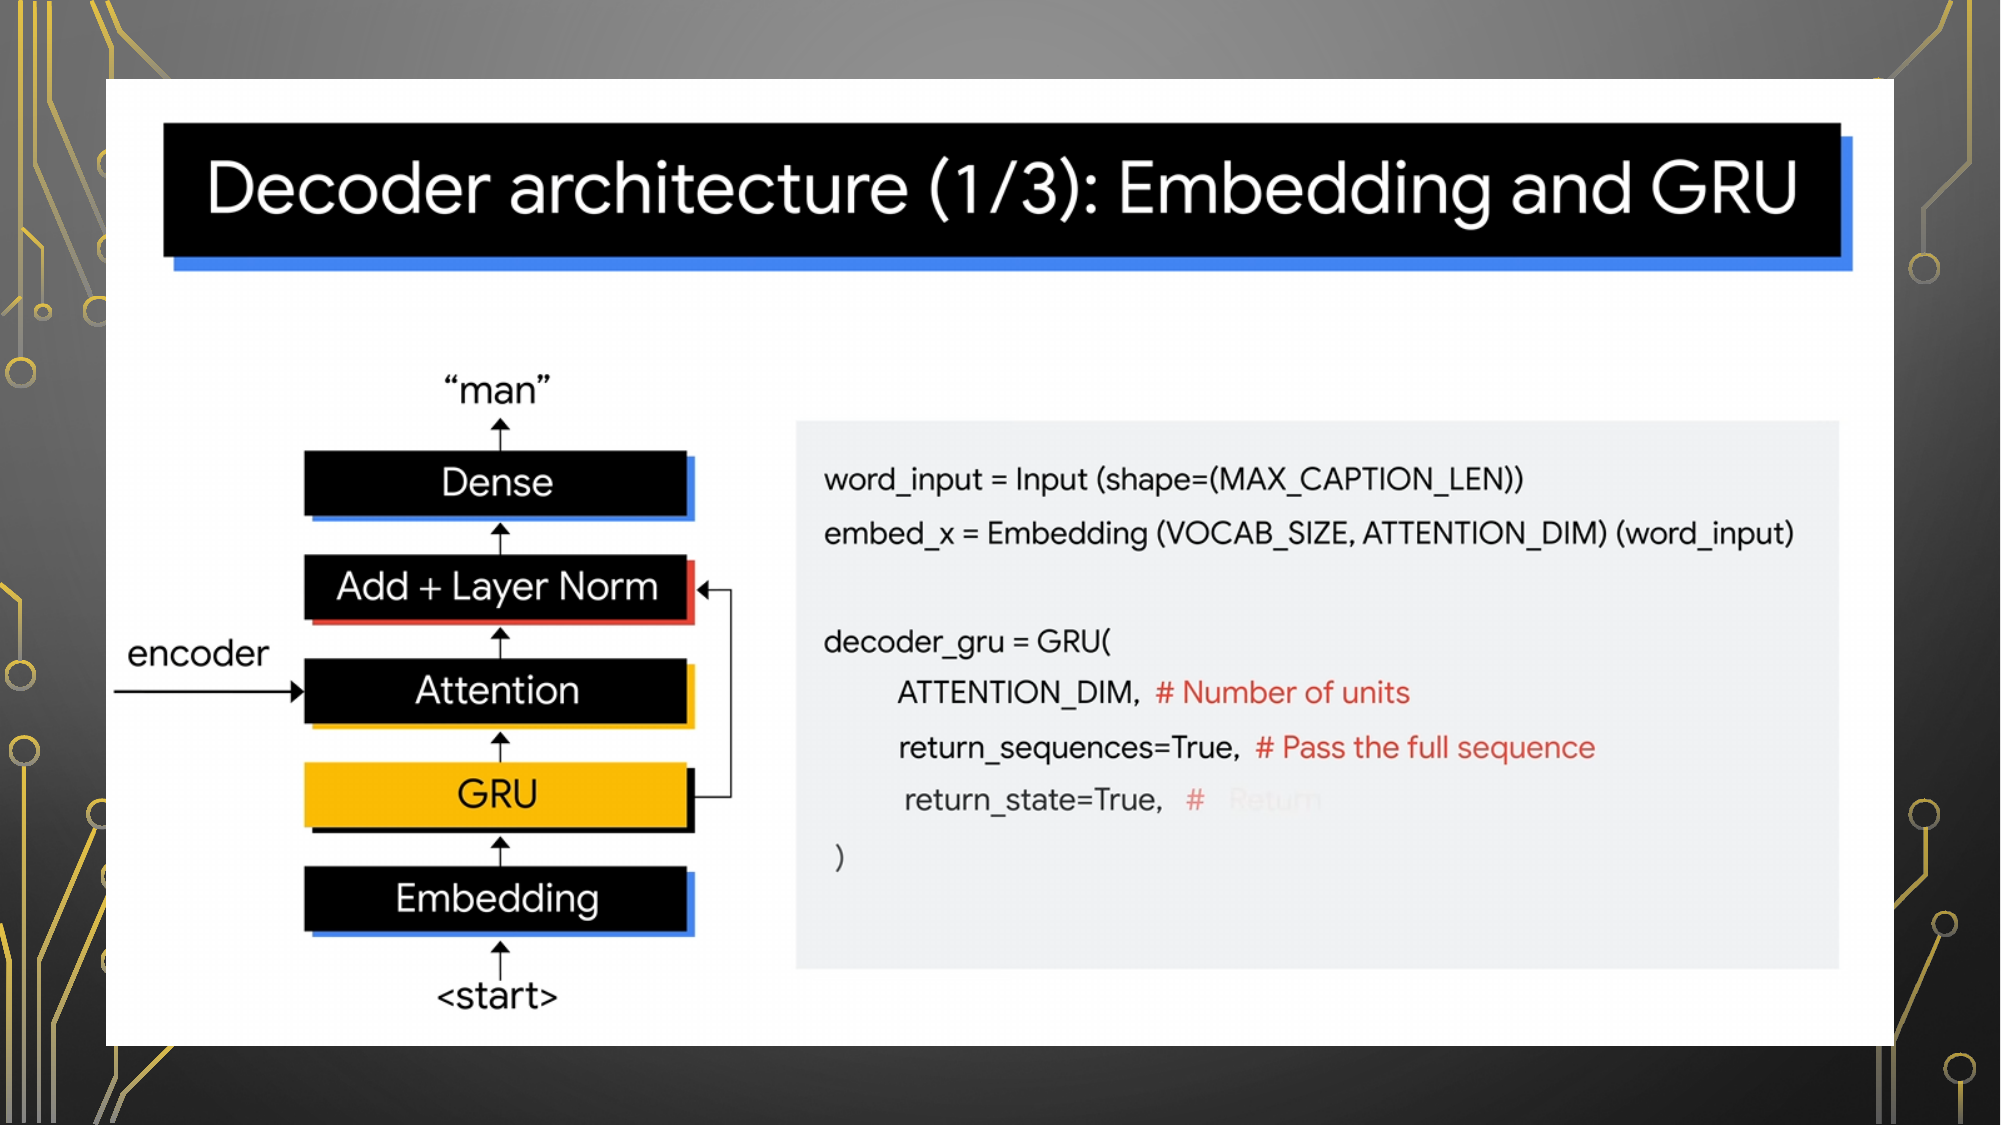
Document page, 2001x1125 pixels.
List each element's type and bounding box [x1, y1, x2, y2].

picture [106, 79, 1894, 1046]
